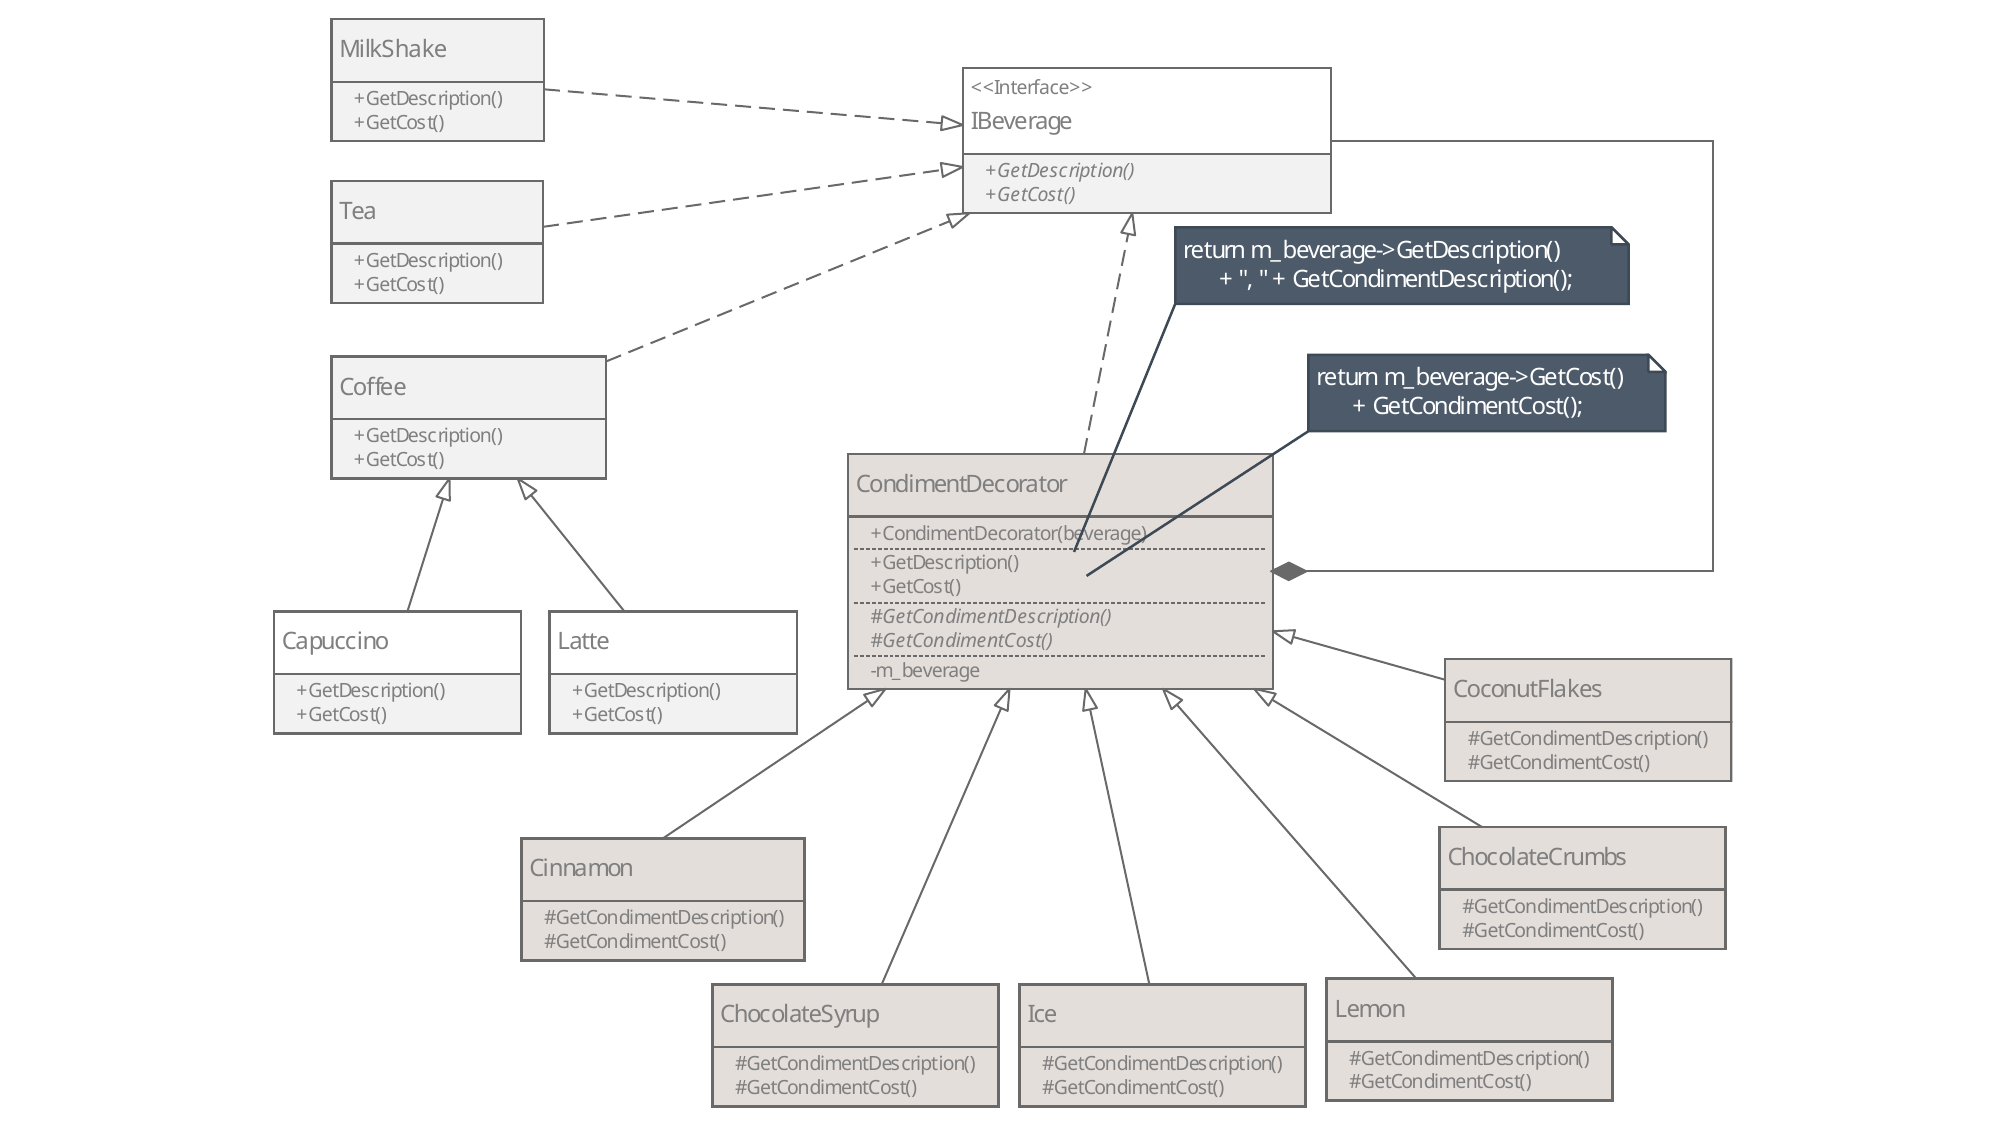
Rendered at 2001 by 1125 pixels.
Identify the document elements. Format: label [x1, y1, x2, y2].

picture [267, 15, 1733, 1110]
